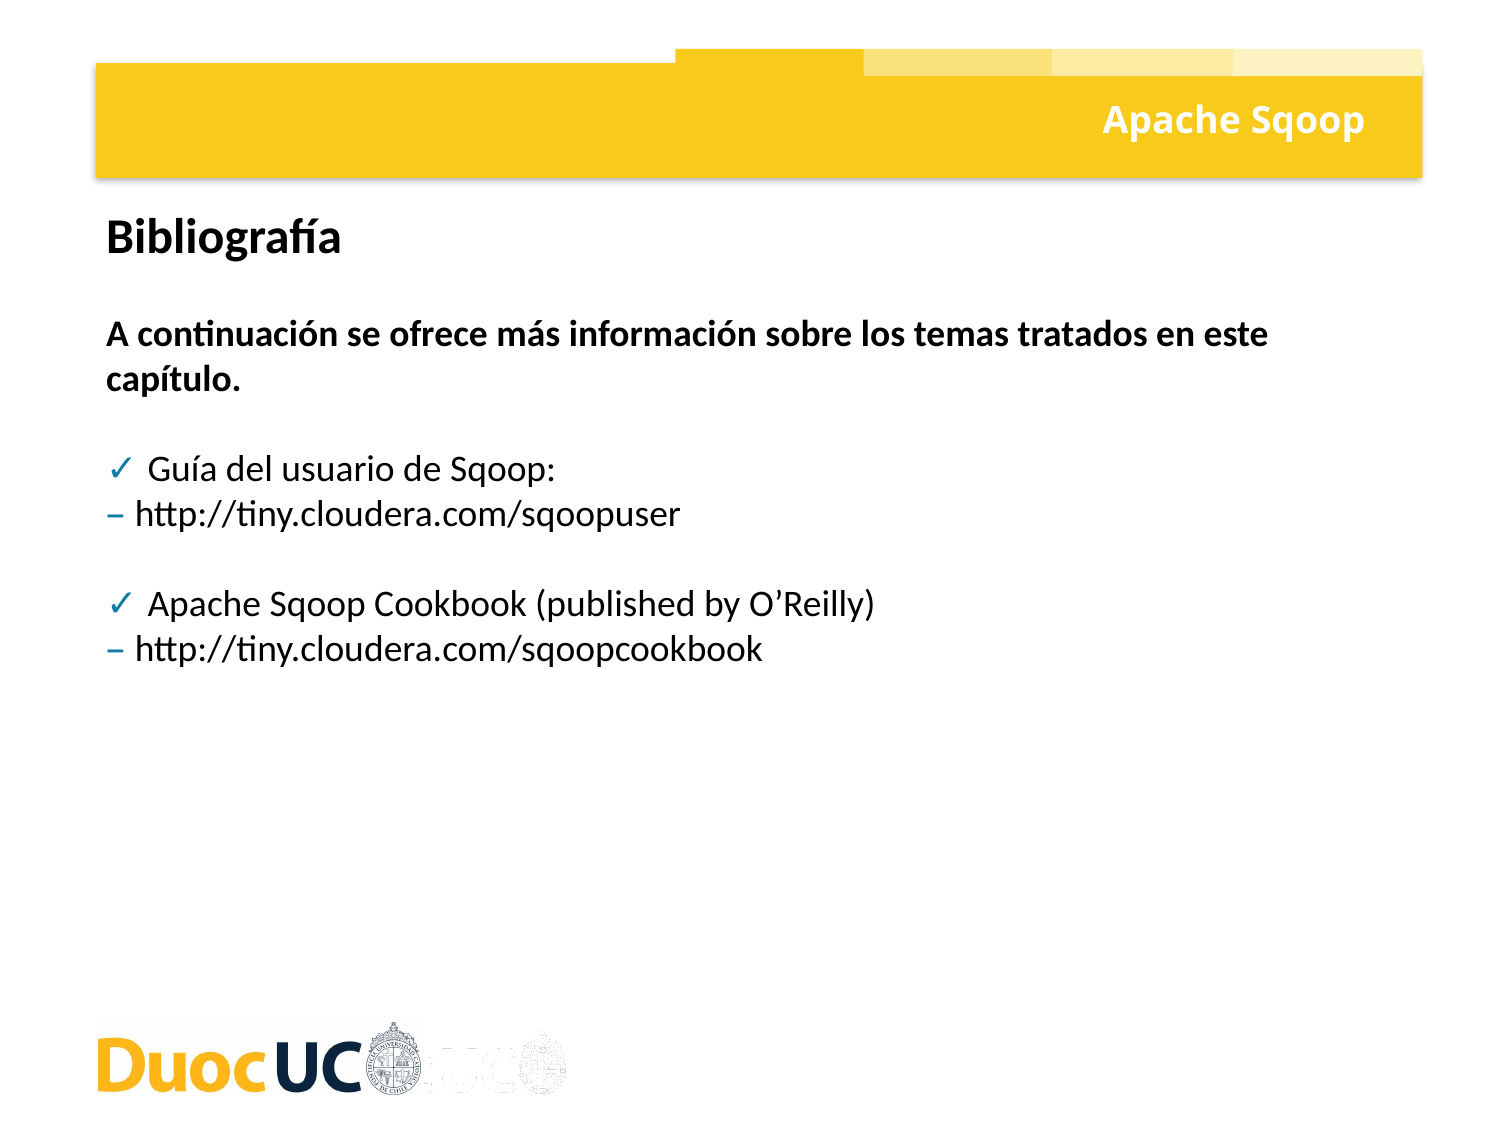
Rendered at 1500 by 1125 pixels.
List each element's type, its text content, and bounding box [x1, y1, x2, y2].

text_box Apache Sqoop [847, 88, 1381, 149]
text_box Bibliografía A continuación se ofrece más información sobre los temas tratados en este capítulo. ✓ Guía del usuario de Sqoop: – http://tiny.cloudera.com/sqoopuser ✓ Apache Sqoop Cookbook (published by O’Reilly) – http://tiny.cloudera.com/sqoopcookbook [91, 196, 1425, 677]
picture [96, 1021, 566, 1095]
